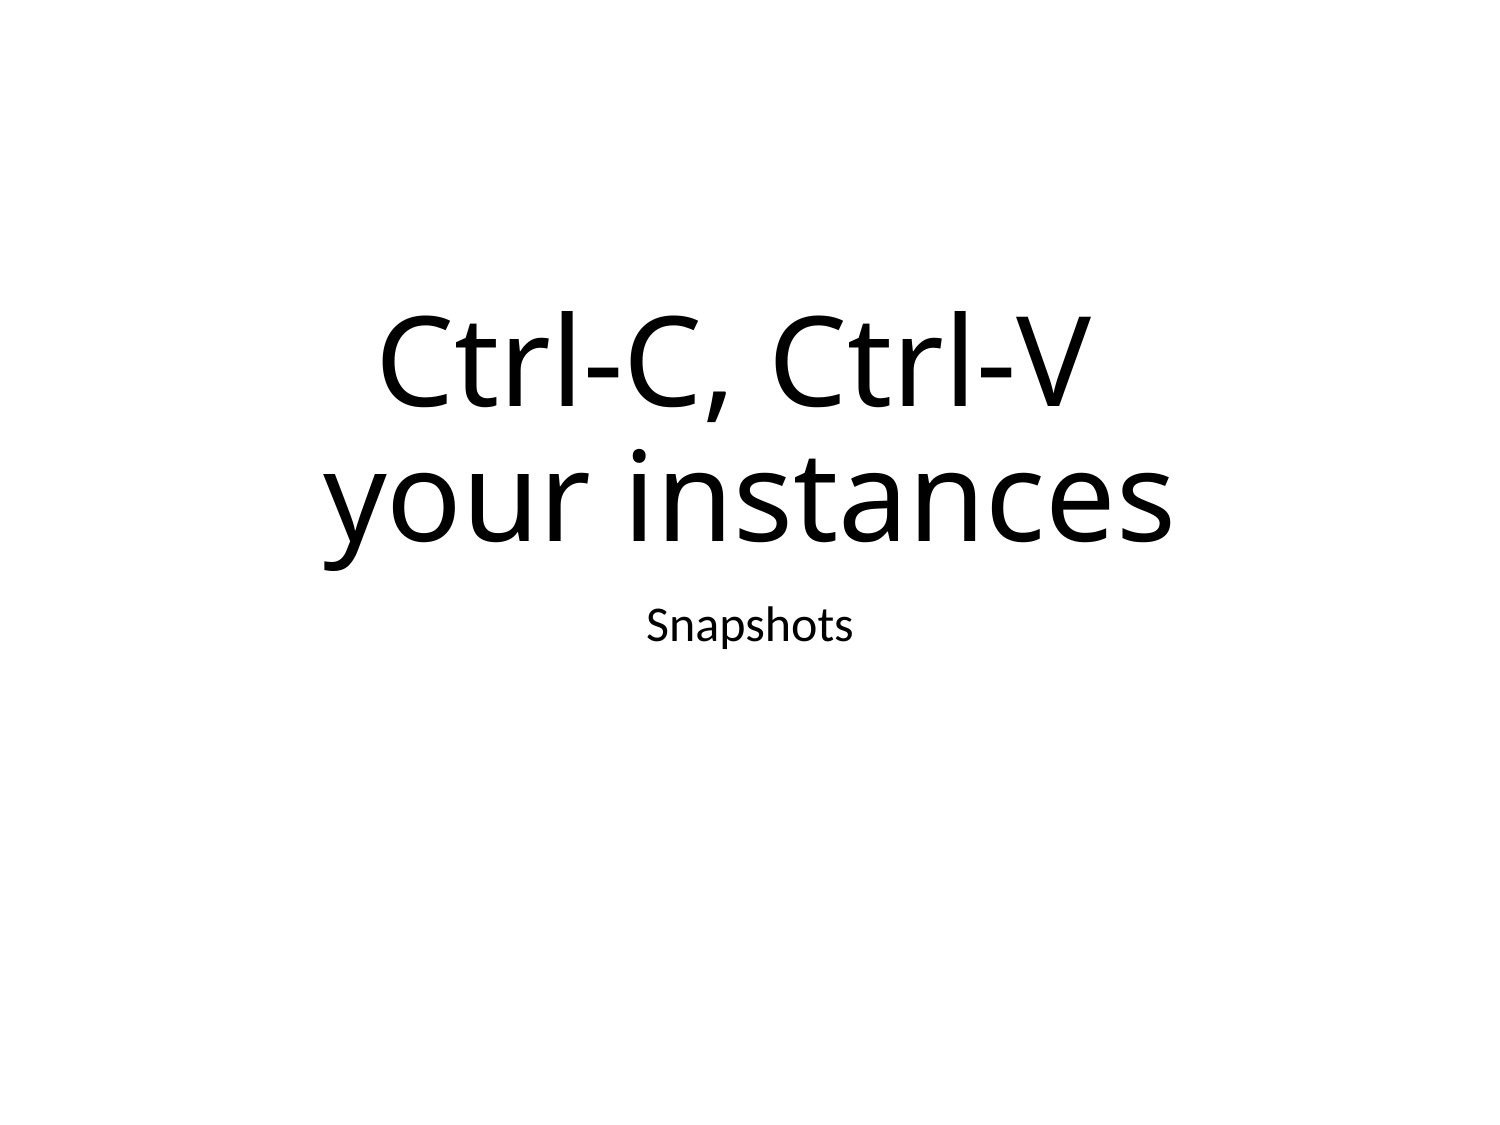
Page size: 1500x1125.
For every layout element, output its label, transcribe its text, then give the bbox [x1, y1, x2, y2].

subtitle Snapshots [187, 590, 1313, 863]
title Ctrl-C, Ctrl-V your instances [112, 184, 1388, 576]
